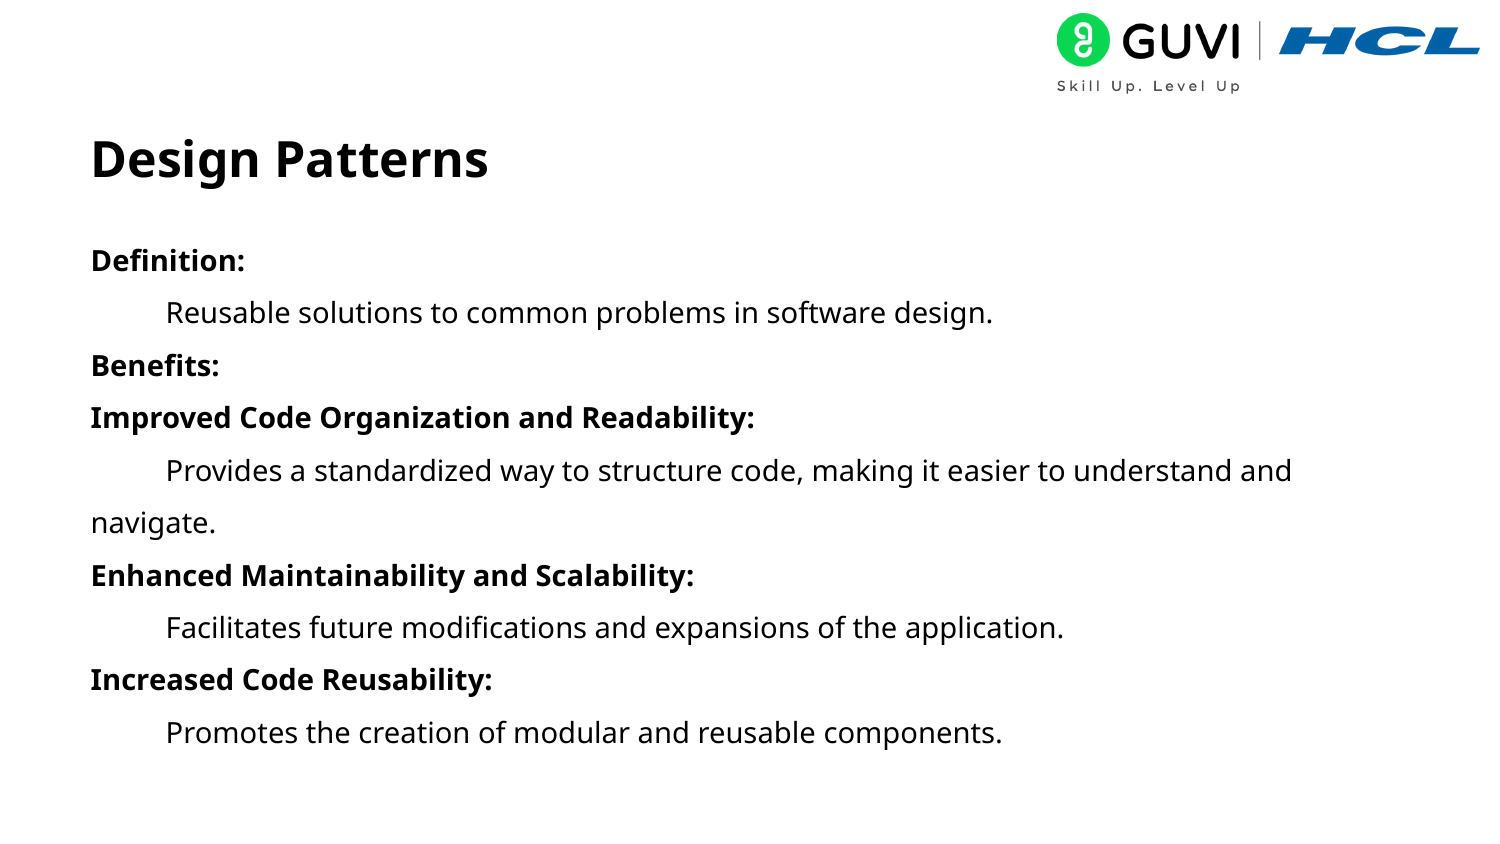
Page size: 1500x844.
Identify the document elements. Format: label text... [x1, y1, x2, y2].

picture [1057, 13, 1480, 102]
title Design Patterns [75, 112, 1424, 209]
text_box Definition: Reusable solutions to common problems in software design. Benefits: Improved Code Organization and Readability: Provides a standardized way to structure code, making it easier to understand and navigate. Enhanced Maintainability and Scalability: Facilitates future modifications and expansions of the application. Increased Code Reusability: Promotes the creation of modular and reusable components. [75, 209, 1425, 764]
